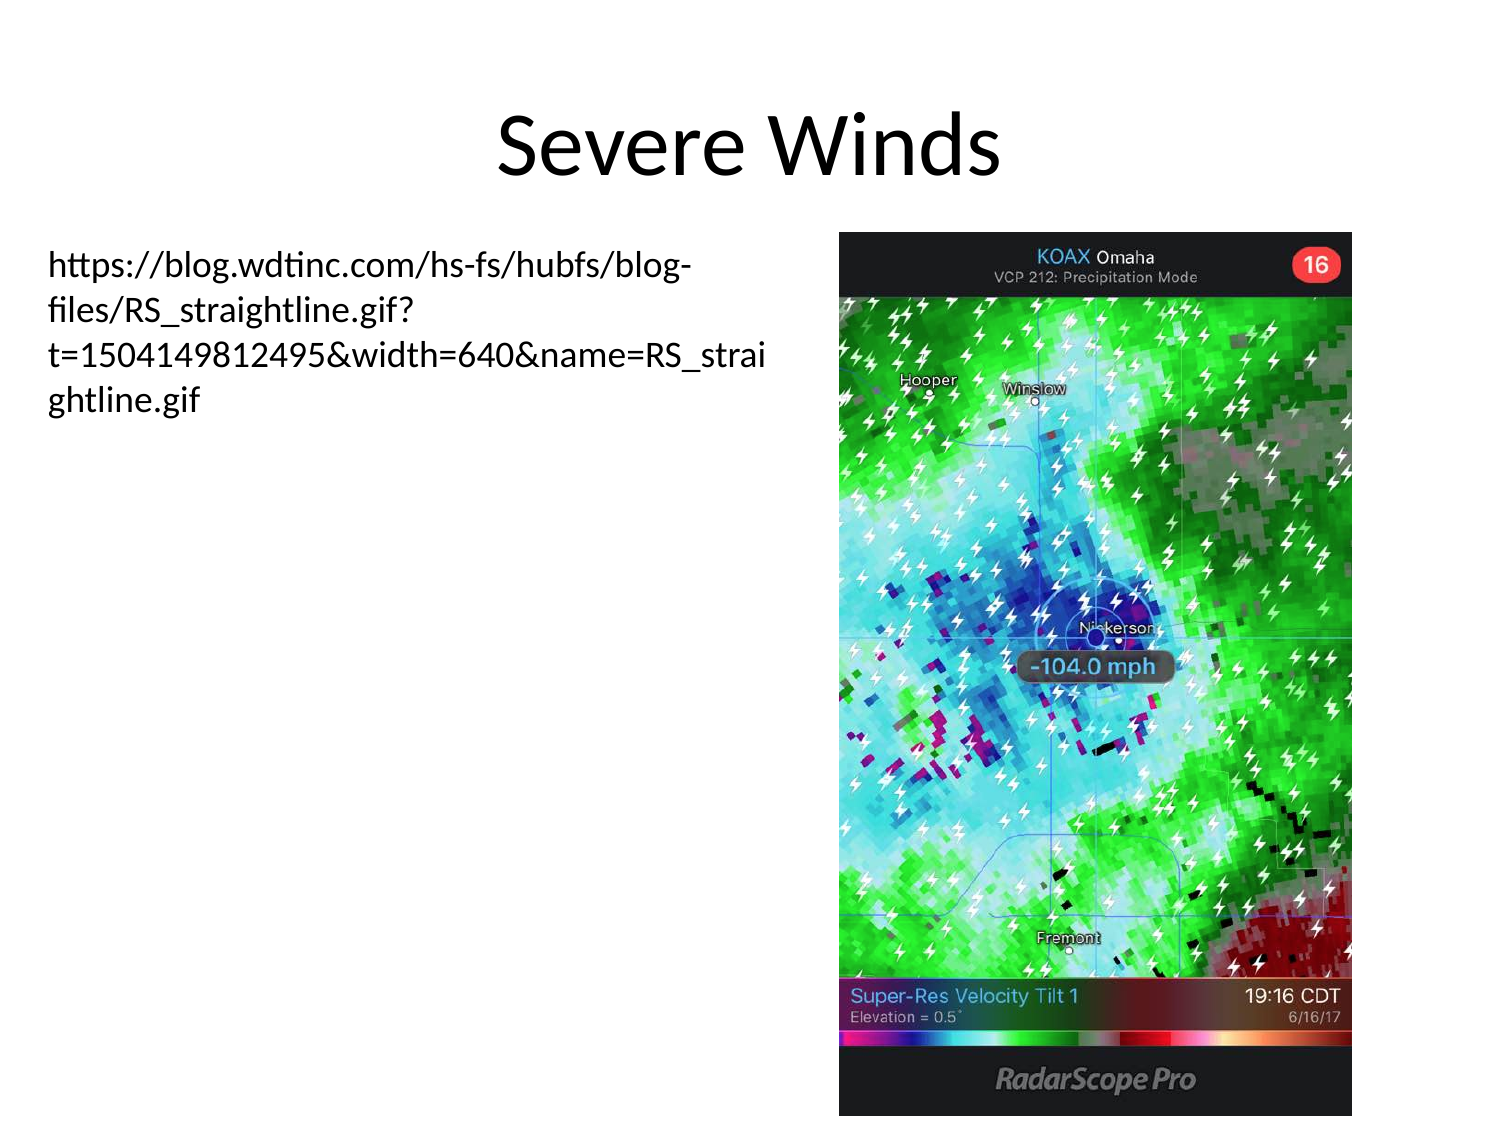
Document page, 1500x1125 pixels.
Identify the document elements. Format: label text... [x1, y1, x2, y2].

title Severe Winds [75, 45, 1425, 233]
picture [839, 232, 1352, 1116]
text_box https://blog.wdtinc.com/hs-fs/hubfs/blog-files/RS_straightline.gif?t=1504149812495&width=640&name=RS_straightline.gif [33, 232, 784, 428]
